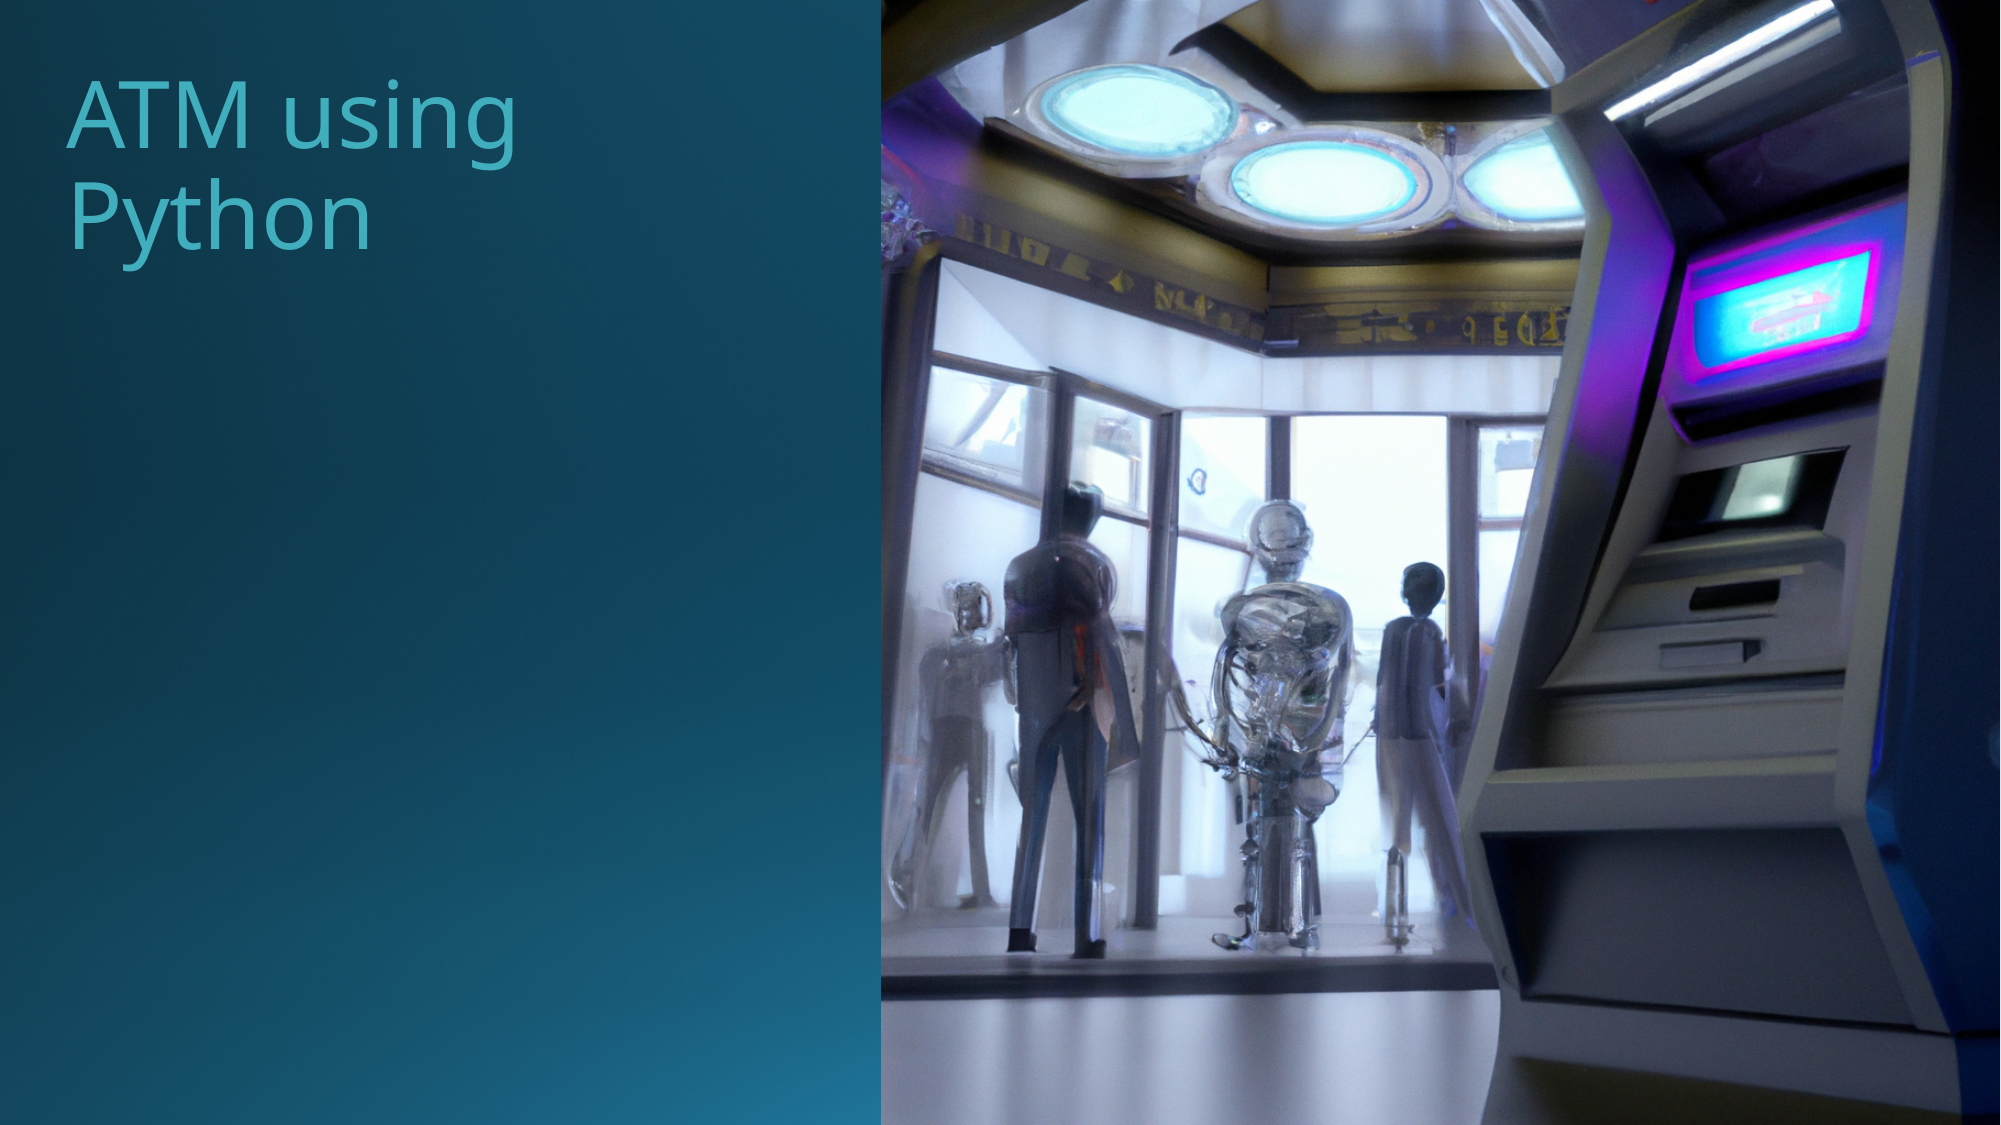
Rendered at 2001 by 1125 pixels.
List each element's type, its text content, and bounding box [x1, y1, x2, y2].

picture [0, 0, 2001, 1125]
title ATM using Python [51, 59, 857, 278]
